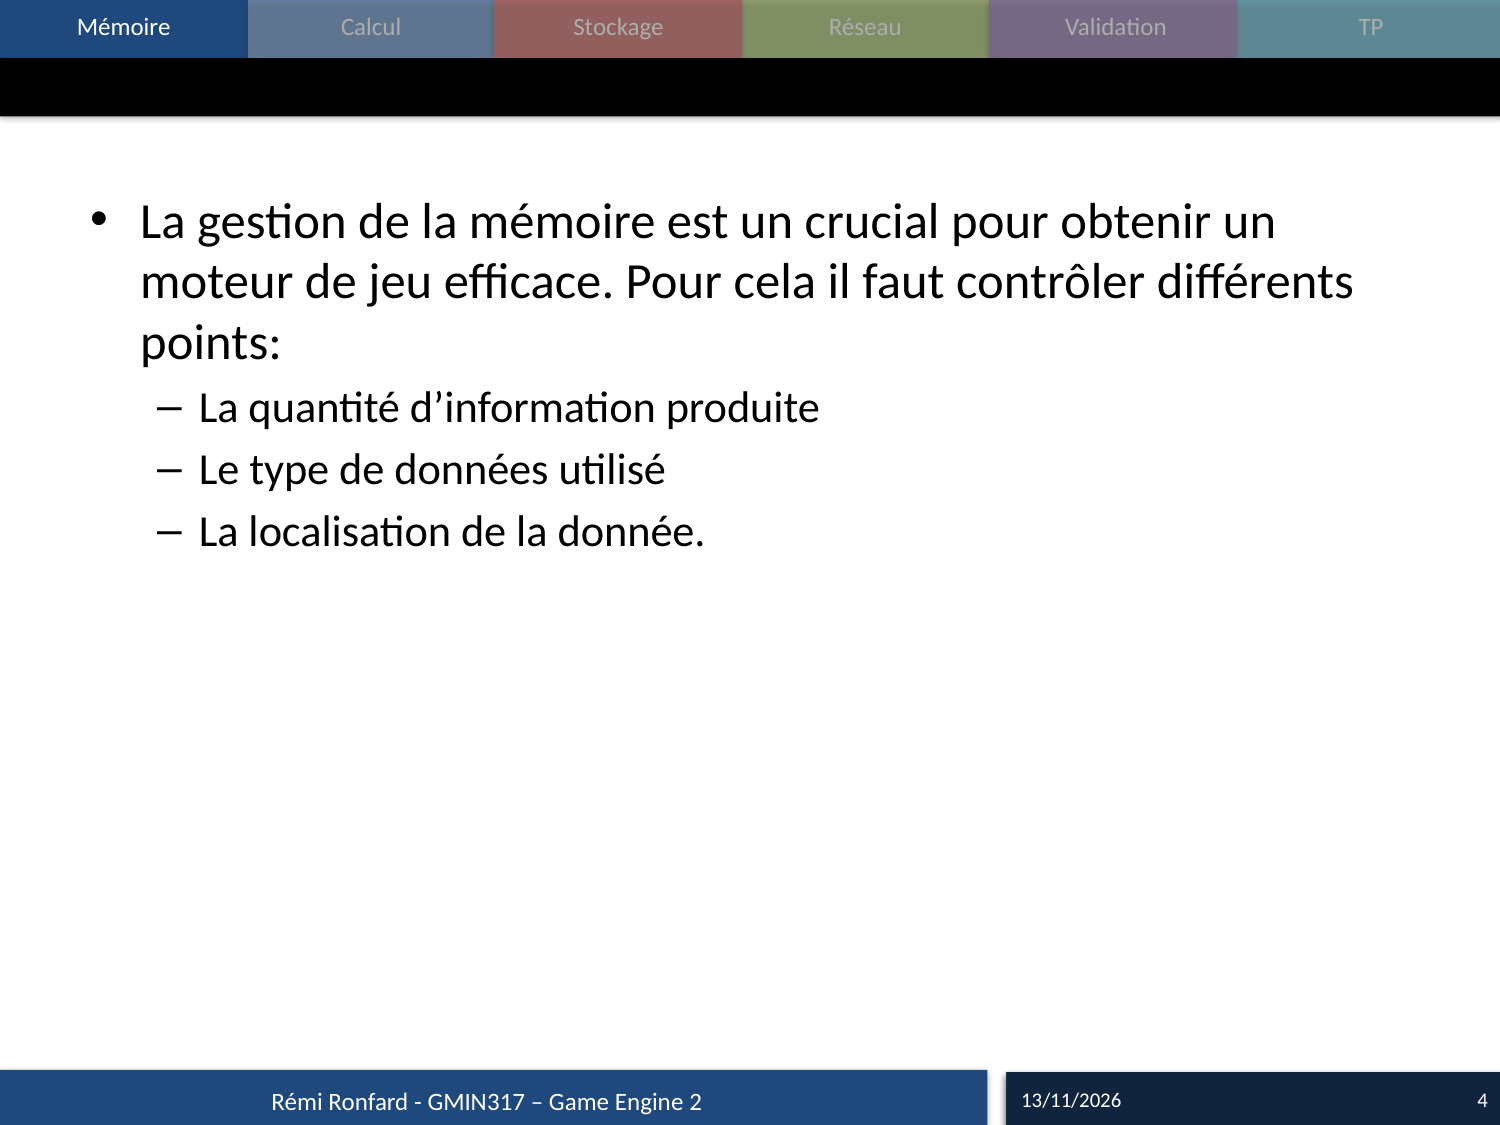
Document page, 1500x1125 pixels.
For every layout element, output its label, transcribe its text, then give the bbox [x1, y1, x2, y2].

slide_number 4 [1152, 1071, 1500, 1125]
list La gestion de la mémoire est un crucial pour obtenir un moteur de jeu efficace. Pour cela il faut contrôler différents points: La quantité d’information produite Le type de données utilisé La localisation de la donnée. [75, 179, 1425, 565]
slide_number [1006, 1070, 1153, 1125]
footer Rémi Ronfard - GMIN317 – Game Engine 2 [0, 1072, 988, 1125]
